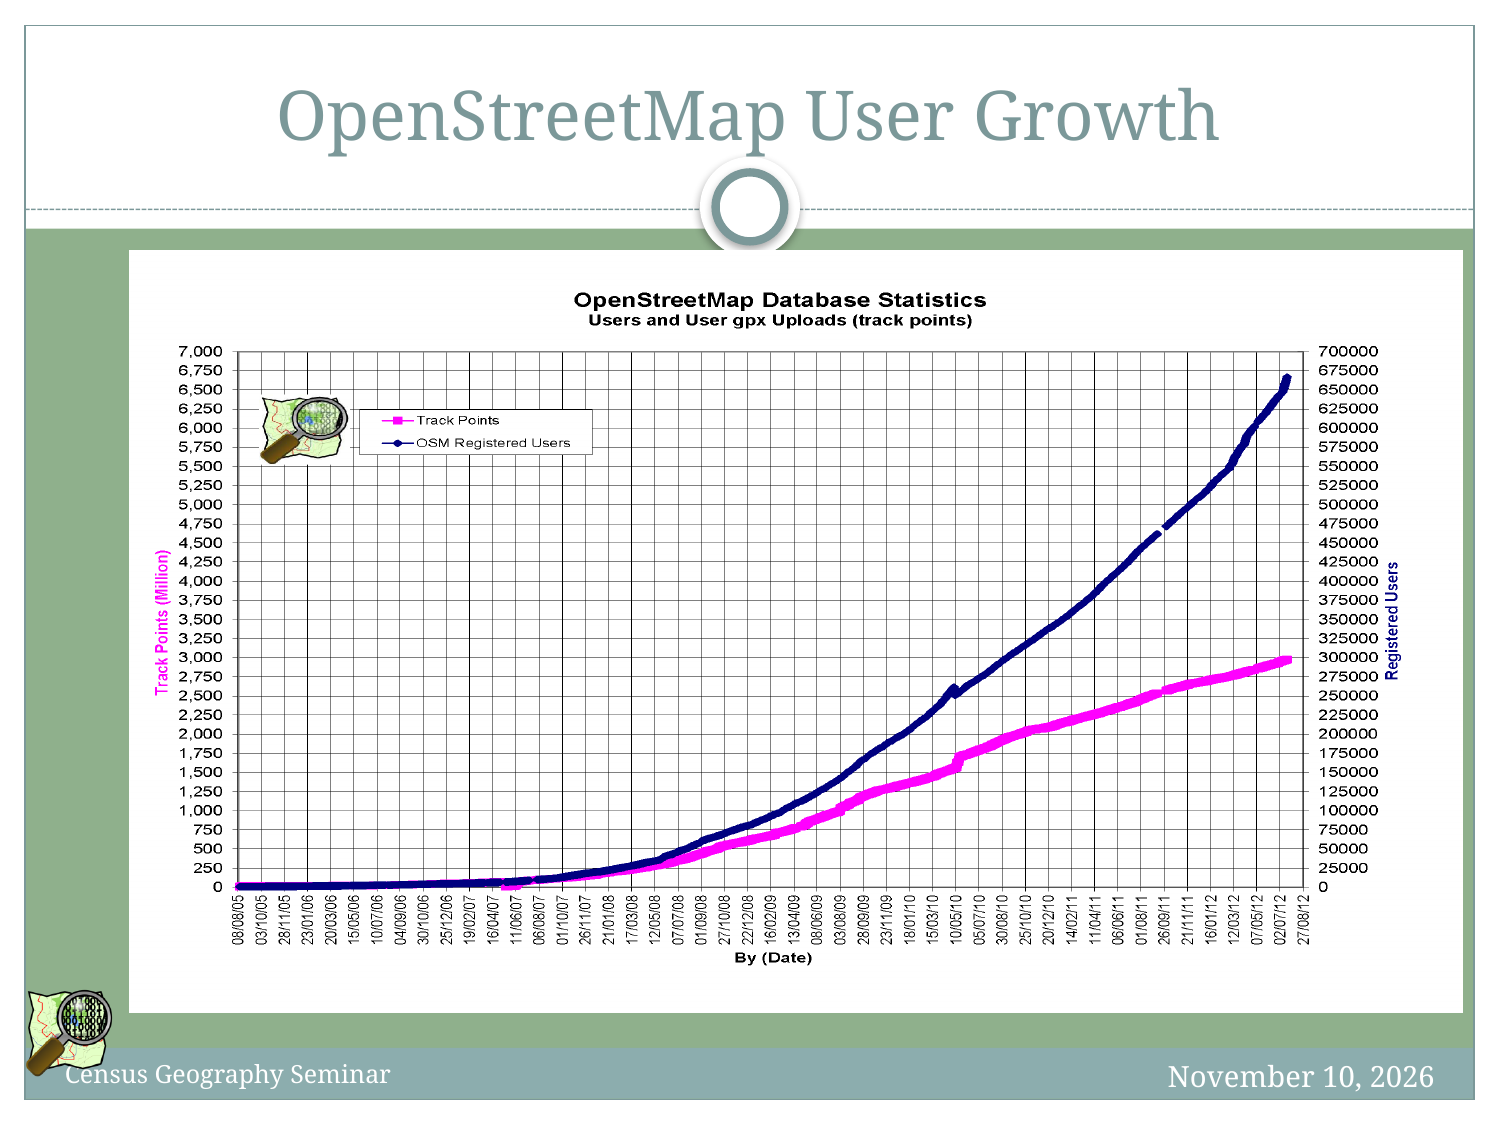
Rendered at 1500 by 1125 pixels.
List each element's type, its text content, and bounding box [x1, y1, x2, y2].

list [128, 250, 1463, 1013]
footer Census Geography Seminar [50, 1051, 638, 1112]
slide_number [950, 1050, 1450, 1111]
picture [24, 987, 114, 1077]
title OpenStreetMap User Growth [49, 37, 1450, 163]
